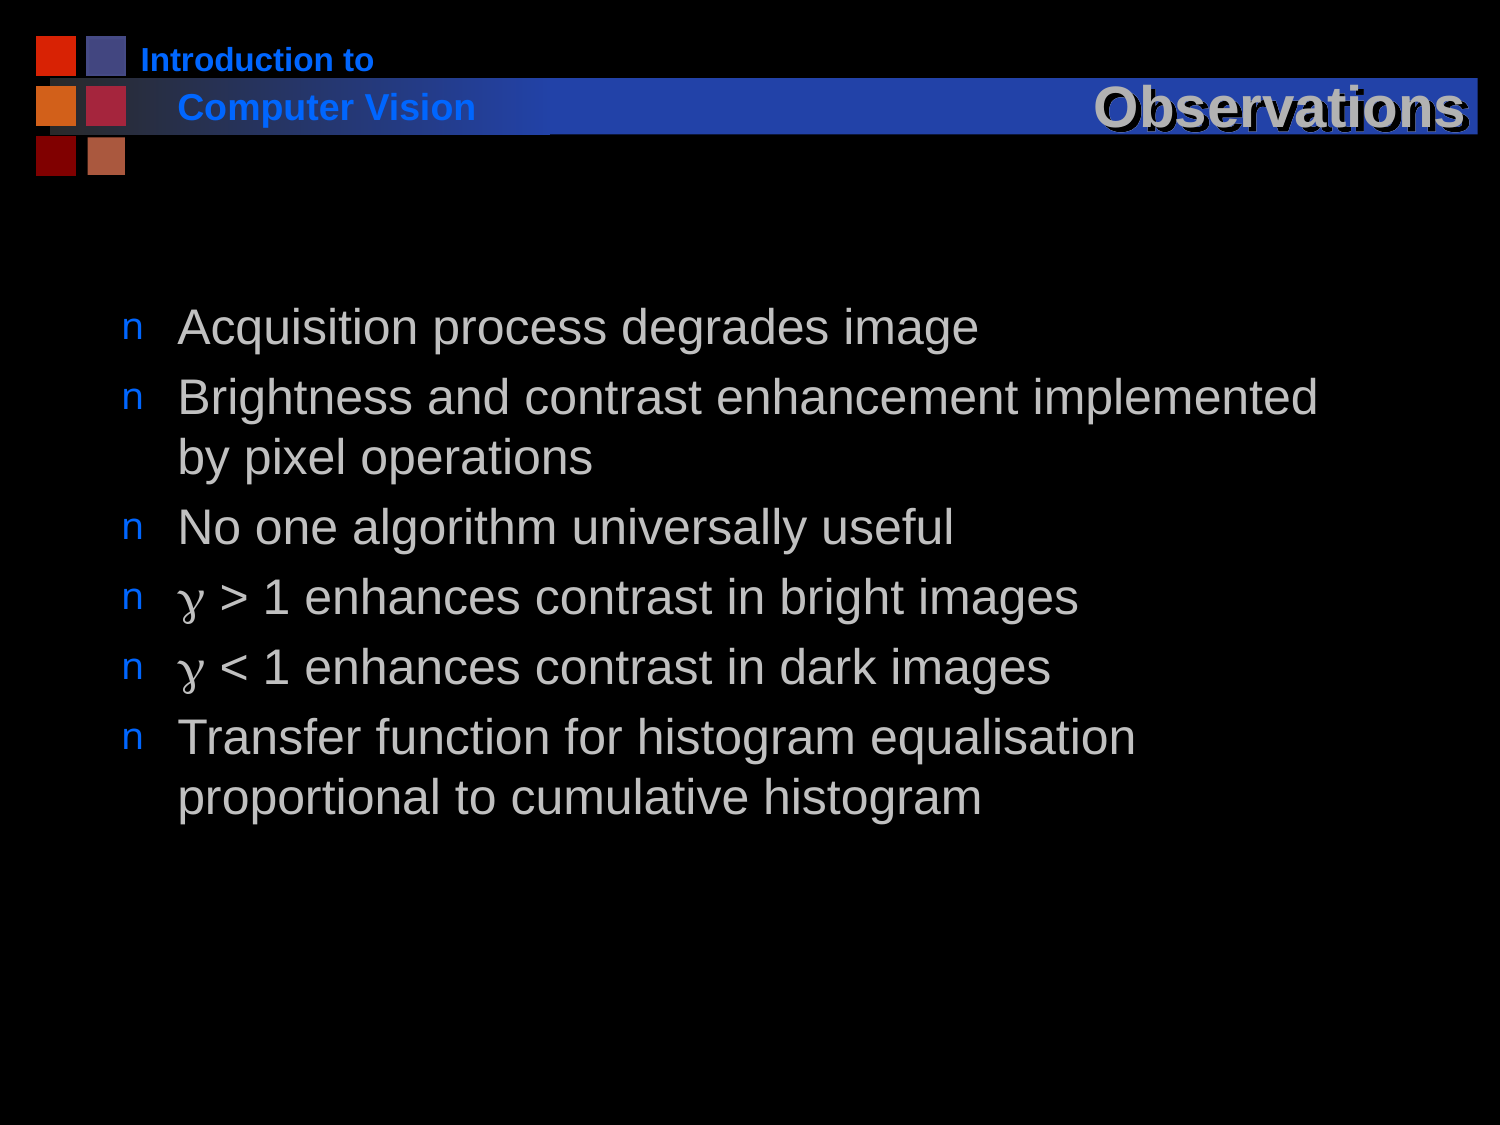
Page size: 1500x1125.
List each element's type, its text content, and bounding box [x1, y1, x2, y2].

title Observations [1060, 46, 1500, 148]
list Acquisition process degrades image Brightness and contrast enhancement implemented by pixel operations No one algorithm universally useful  > 1 enhances contrast in bright images  < 1 enhances contrast in dark images Transfer function for histogram equalisation proportional to cumulative histogram [105, 286, 1395, 901]
